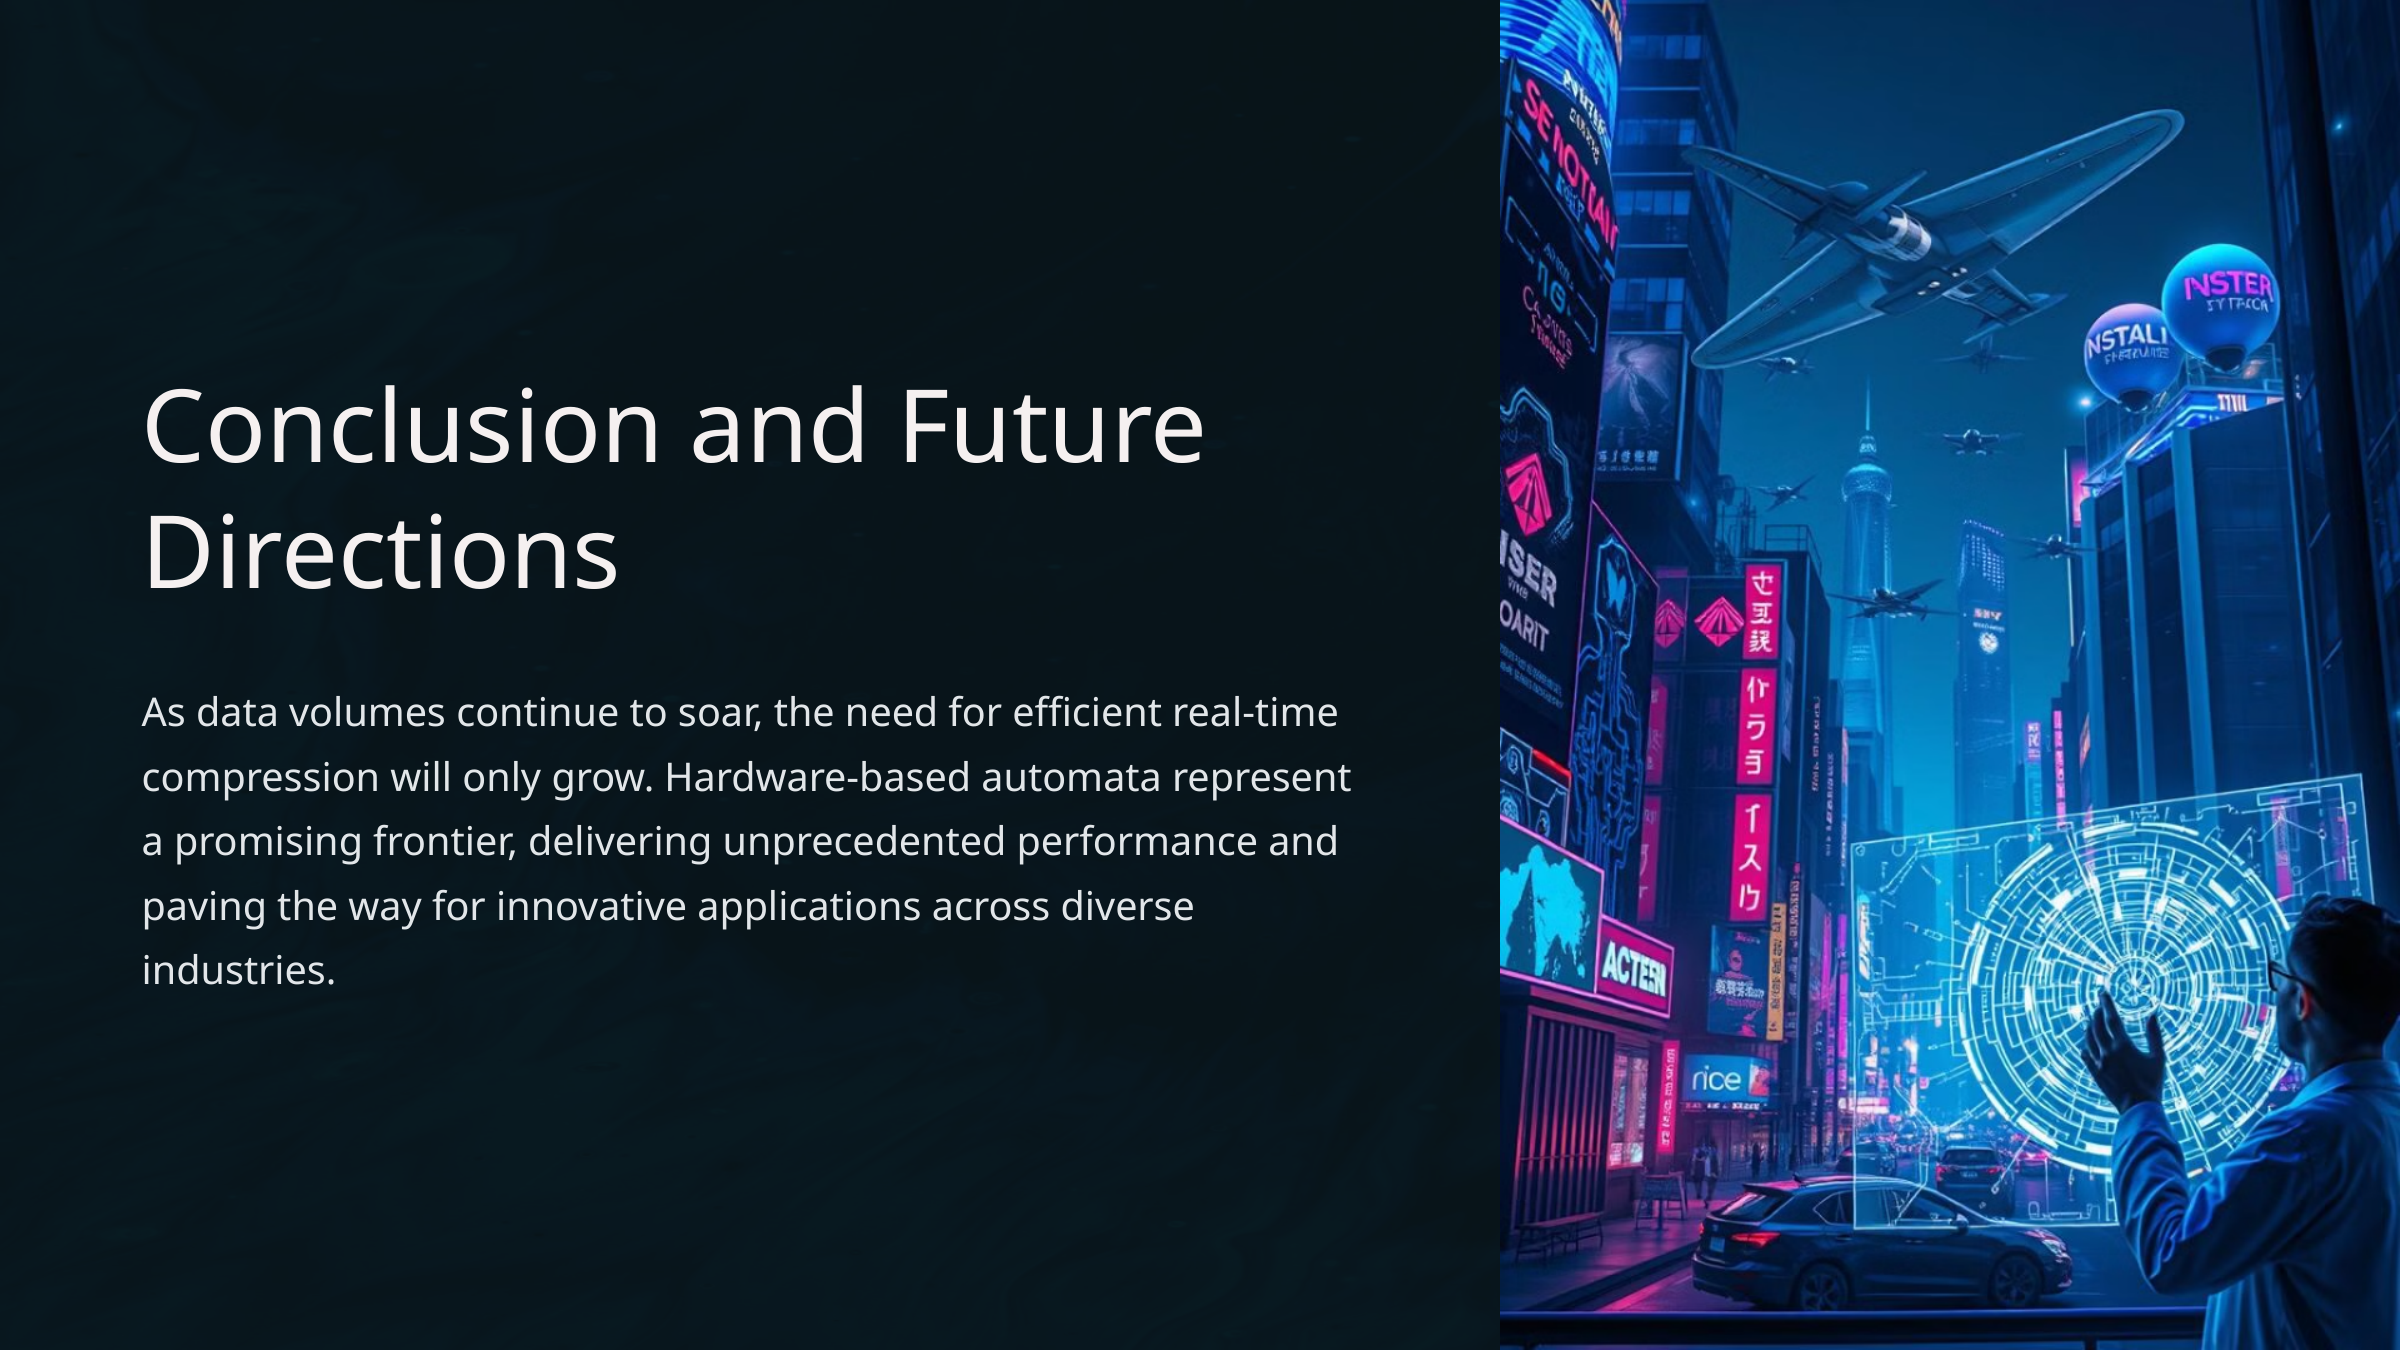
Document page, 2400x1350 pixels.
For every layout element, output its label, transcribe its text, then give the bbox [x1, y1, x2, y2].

picture [1499, 0, 2400, 1350]
picture [1512, 900, 1518, 907]
picture [1499, 874, 1509, 881]
text_box Conclusion and Future Directions [141, 356, 1359, 610]
text_box As data volumes continue to soar, the need for efficient real-time compression will only grow. Hardware-based automata represent a promising frontier, delivering unprecedented performance and paving the way for innovative applications across diverse industries. [141, 669, 1359, 994]
